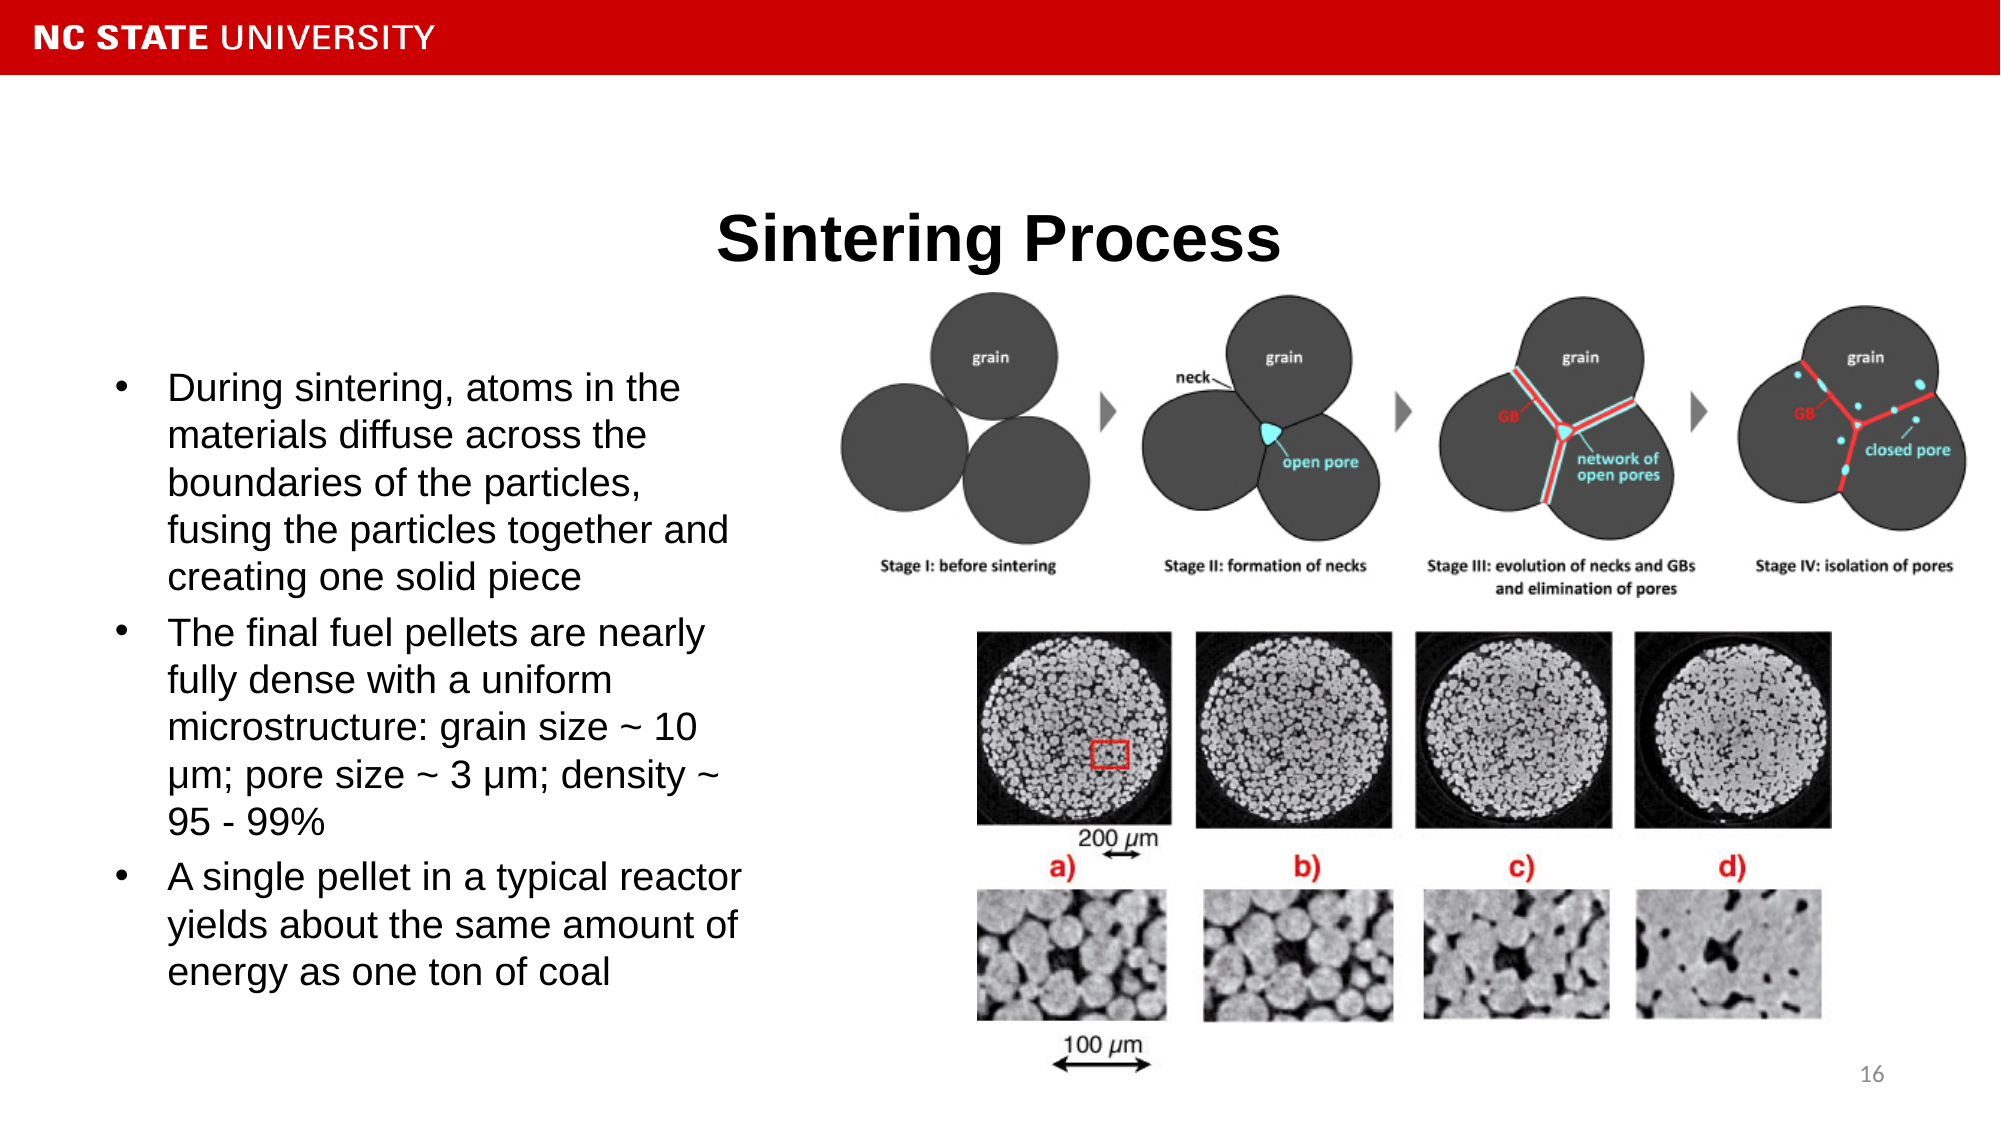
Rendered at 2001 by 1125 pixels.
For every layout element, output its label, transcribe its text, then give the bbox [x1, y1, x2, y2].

title Sintering Process [99, 147, 1900, 323]
picture [976, 631, 1832, 1073]
list During sintering, atoms in the materials diffuse across the boundaries of the particles, fusing the particles together and creating one solid piece The final fuel pellets are nearly fully dense with a uniform microstructure: grain size ~ 10 μm; pore size ~ 3 μm; density ~ 95 - 99% A single pellet in a typical reactor yields about the same amount of energy as one ton of coal [99, 354, 771, 1005]
picture [838, 292, 1969, 598]
picture [0, 0, 2000, 75]
slide_number 16 [1433, 1042, 1900, 1103]
